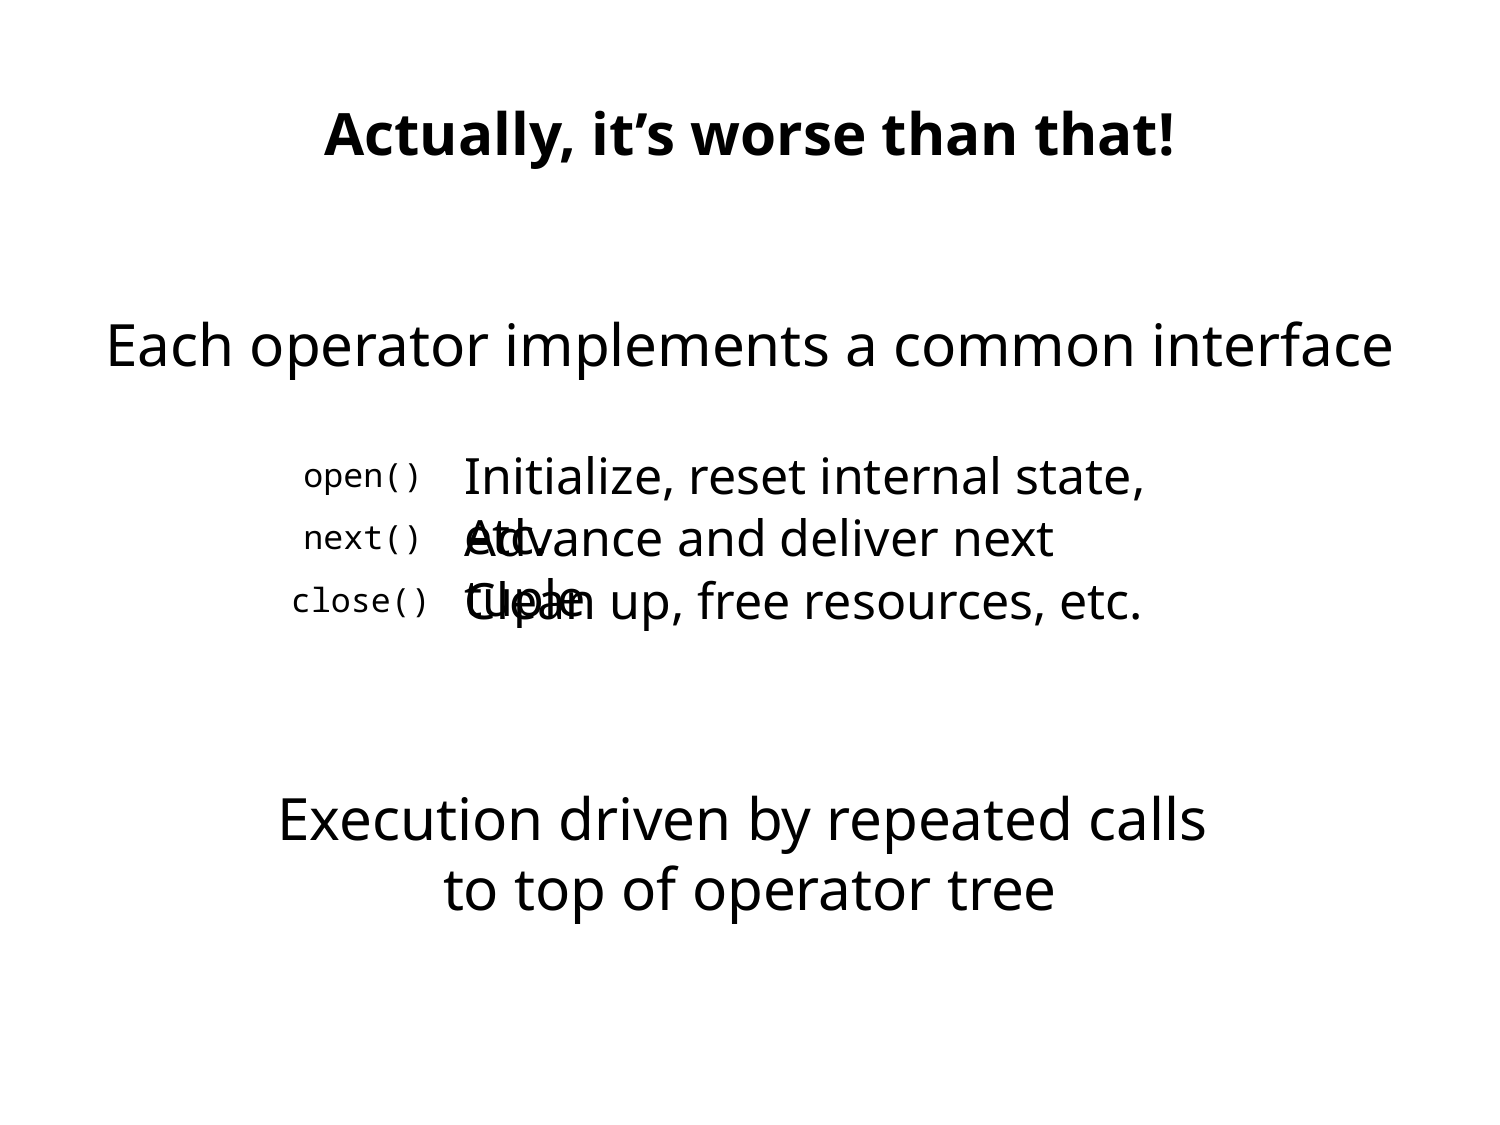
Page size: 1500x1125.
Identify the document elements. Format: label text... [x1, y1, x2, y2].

text_box Actually, it’s worse than that! [0, 89, 1500, 174]
text_box Execution driven by repeated calls to top of operator tree [0, 774, 1500, 930]
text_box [287, 436, 1188, 498]
text_box Each operator implements a common interface [0, 300, 1500, 386]
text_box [287, 498, 1188, 561]
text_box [274, 561, 1188, 638]
